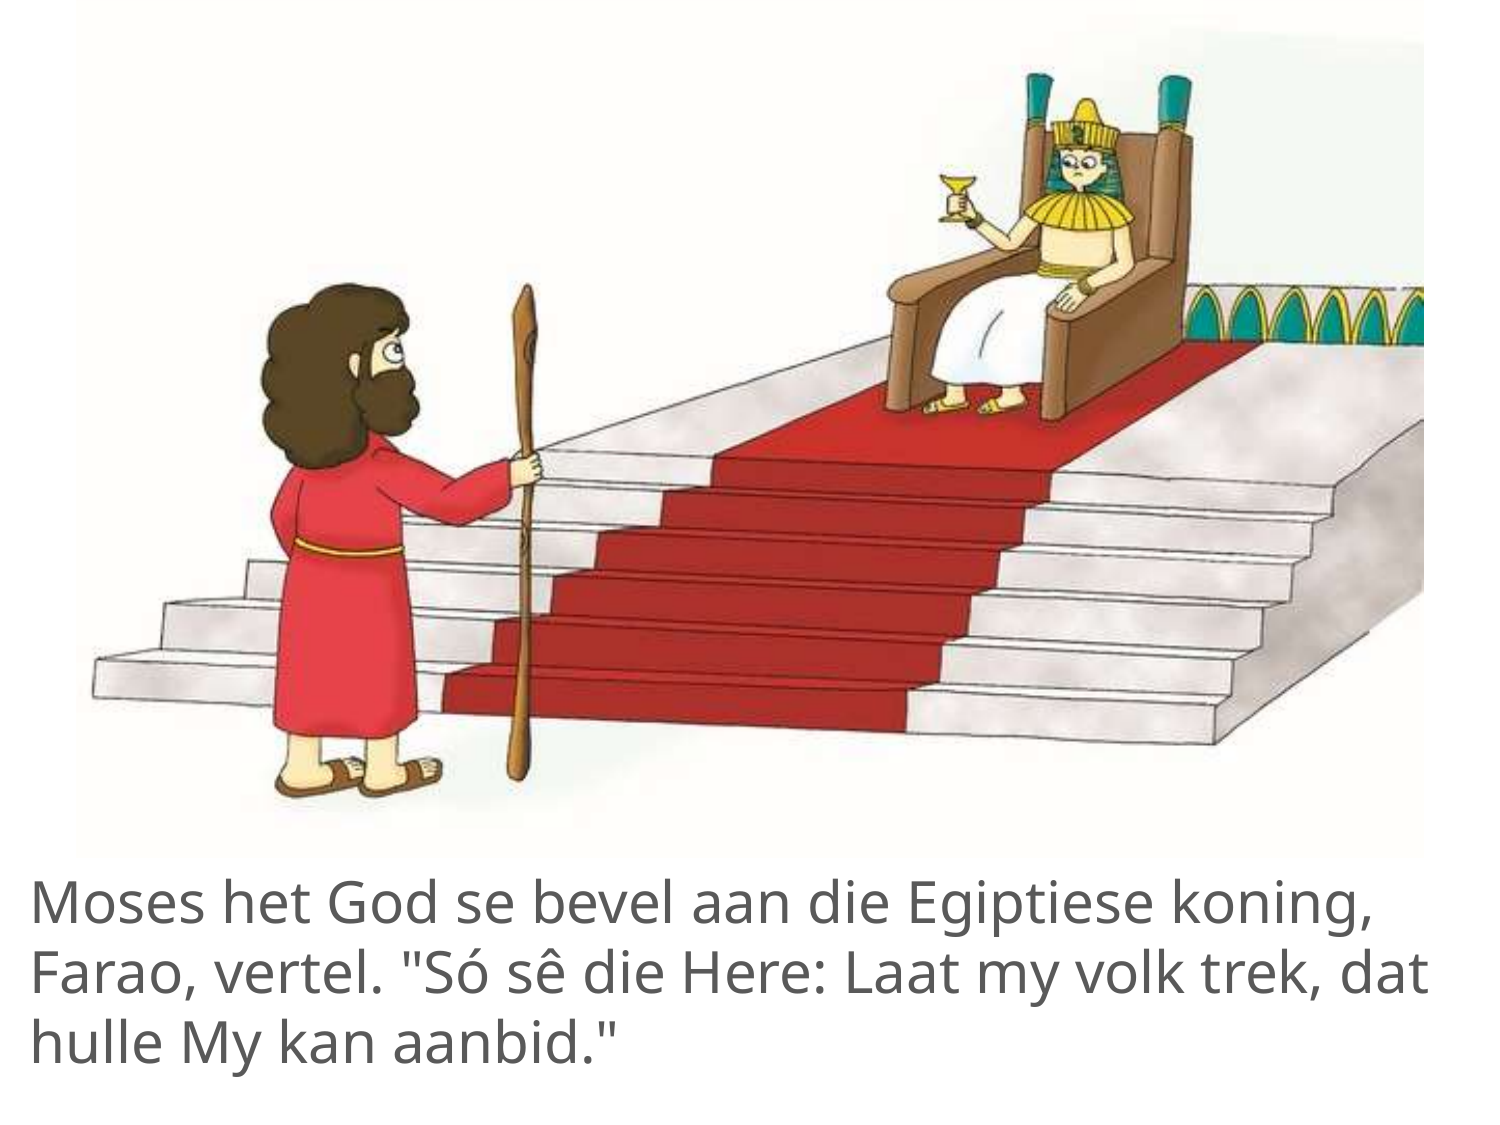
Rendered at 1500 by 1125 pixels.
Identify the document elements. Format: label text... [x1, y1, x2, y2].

picture [76, 0, 1424, 858]
text_box Moses het God se bevel aan die Egiptiese koning, Farao, vertel. "Só sê die Here: Laat my volk trek, dat hulle My kan aanbid." [14, 857, 1486, 1083]
